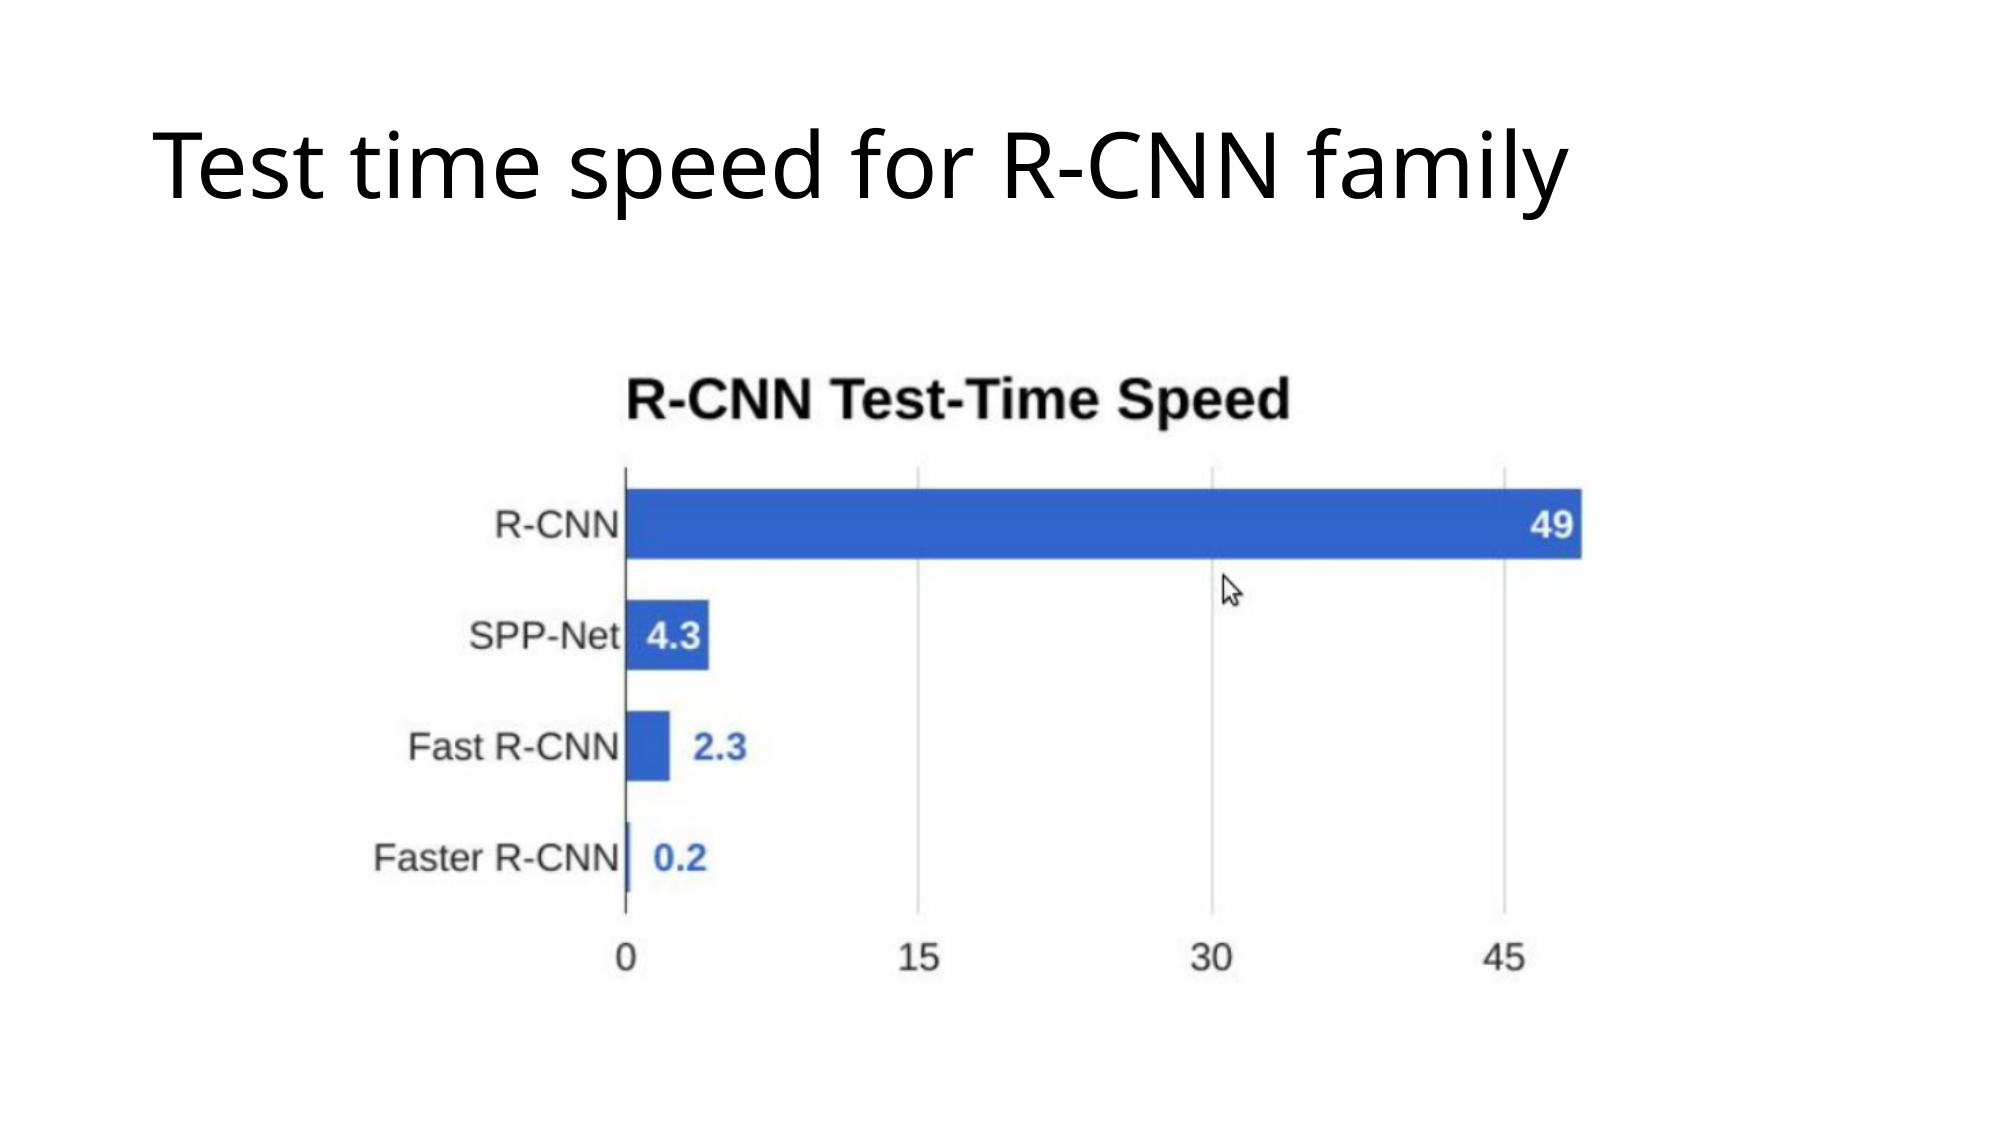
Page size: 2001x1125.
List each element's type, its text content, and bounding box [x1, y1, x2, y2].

picture [368, 344, 1591, 984]
title Test time speed for R-CNN family [137, 59, 1863, 278]
